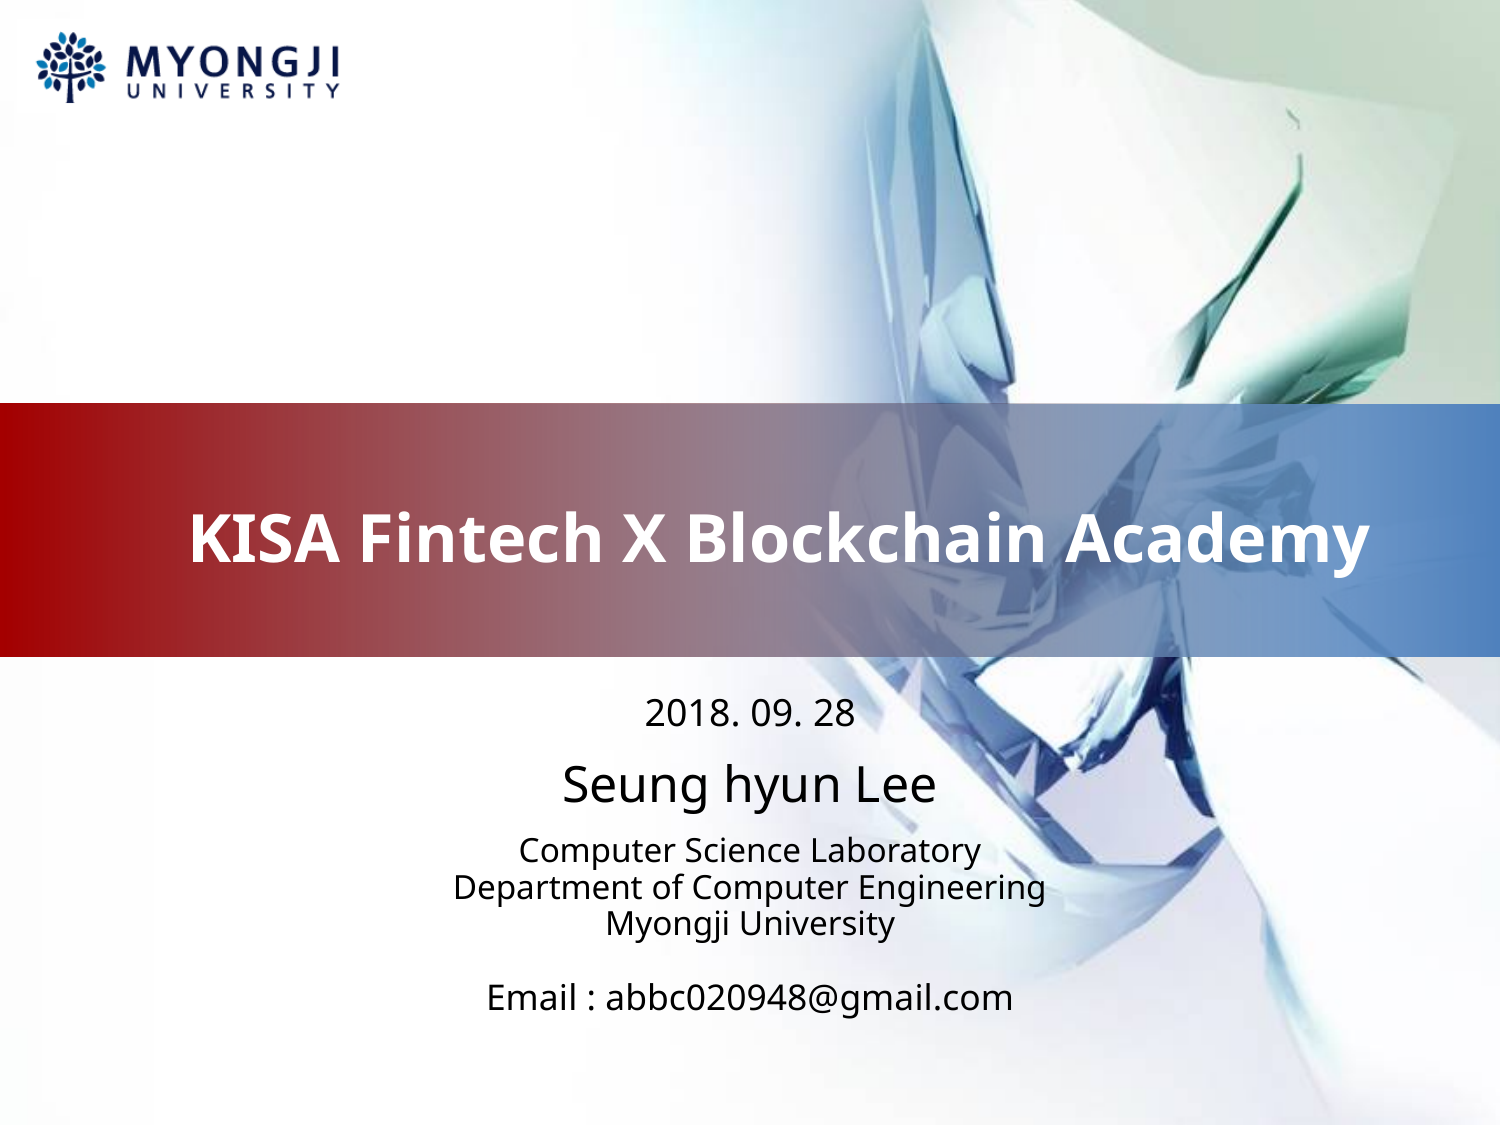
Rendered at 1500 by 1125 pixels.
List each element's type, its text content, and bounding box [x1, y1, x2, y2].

title KISA Fintech X Blockchain Academy [88, 479, 1471, 593]
picture [0, 657, 1500, 1125]
picture [0, 0, 1500, 404]
text_box 2018. 09. 28 Seung hyun Lee Computer Science Laboratory Department of Computer Engineering Myongji University Email : abbc020948@gmail.com [295, 692, 1206, 1071]
